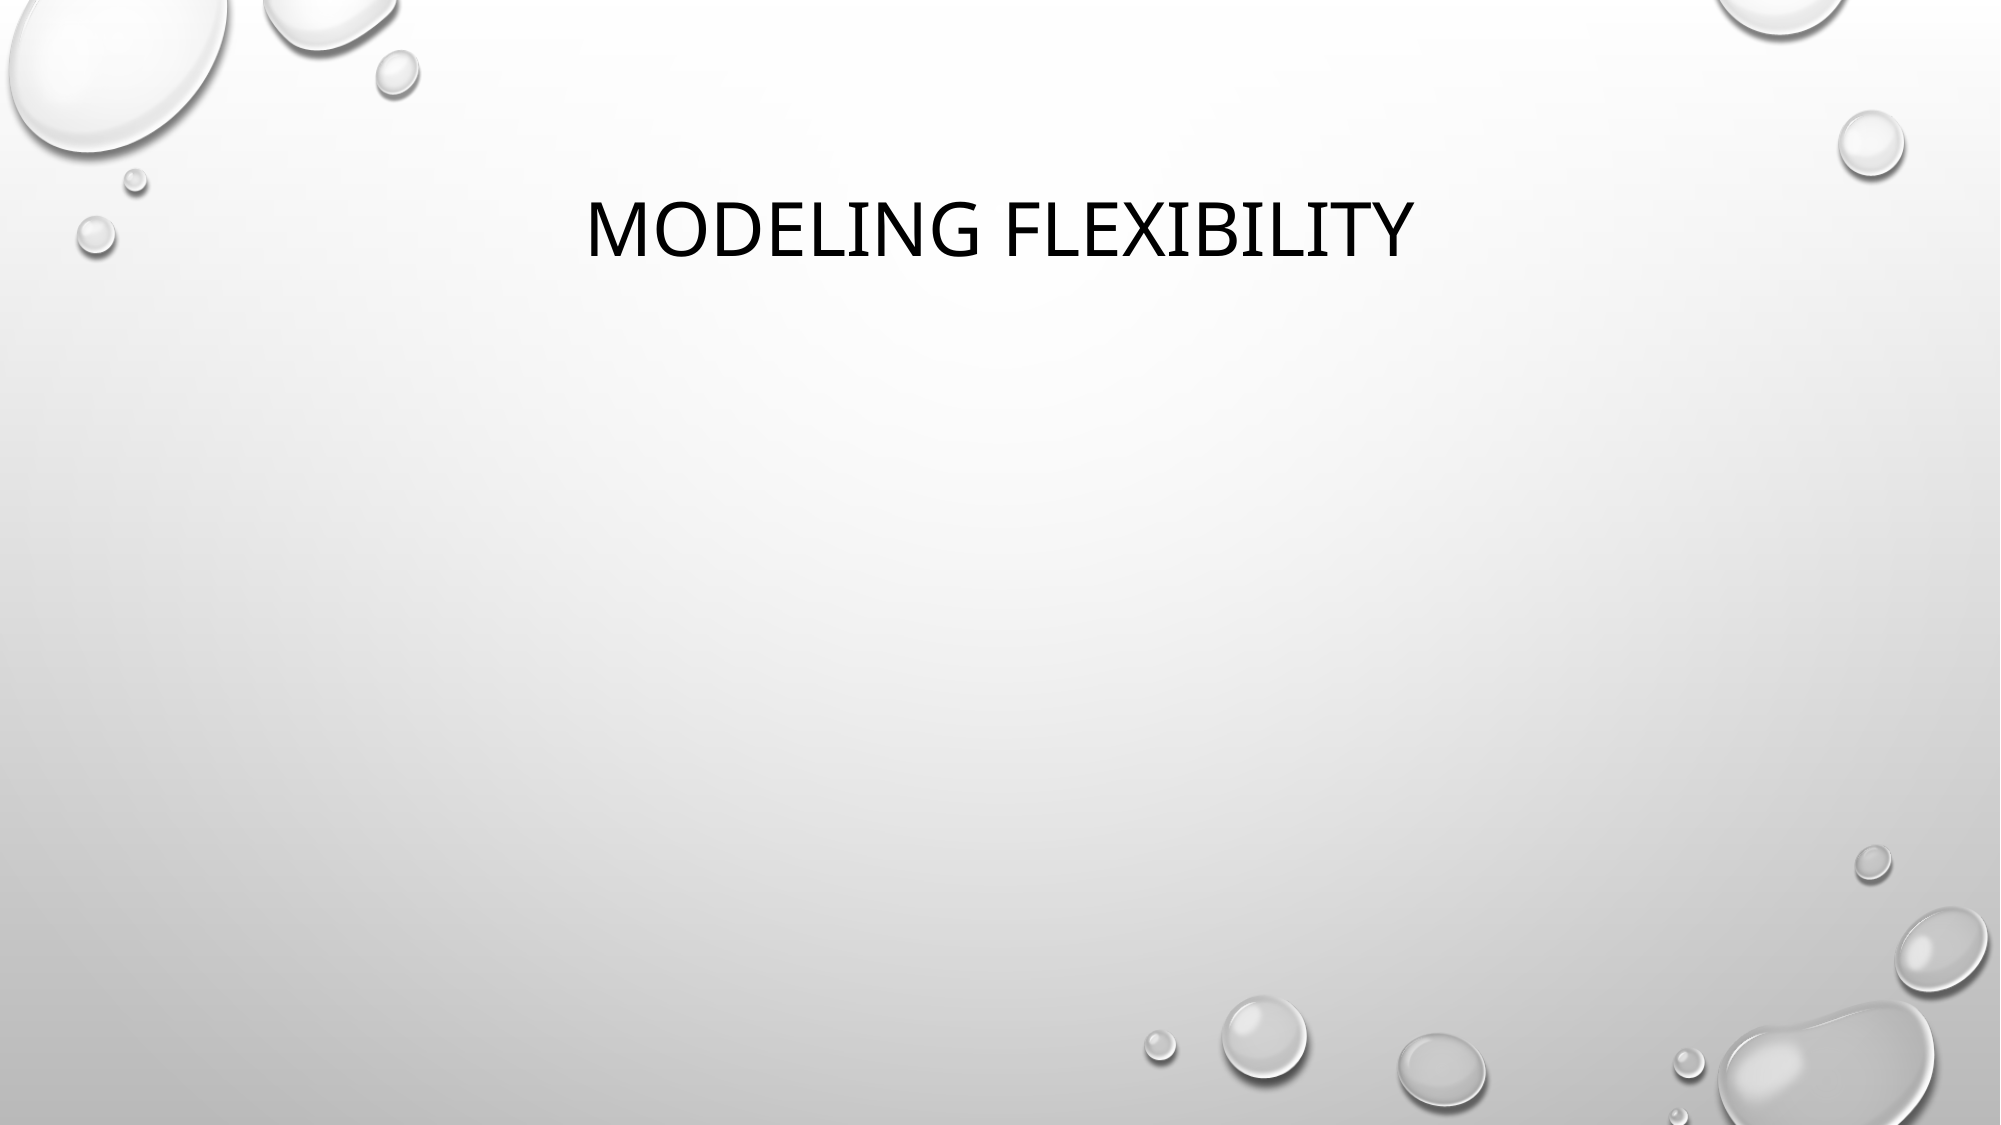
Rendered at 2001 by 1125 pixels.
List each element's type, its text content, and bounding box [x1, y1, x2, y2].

title MODELING FLEXIBILITY [149, 101, 1851, 364]
picture [0, 0, 2000, 1125]
